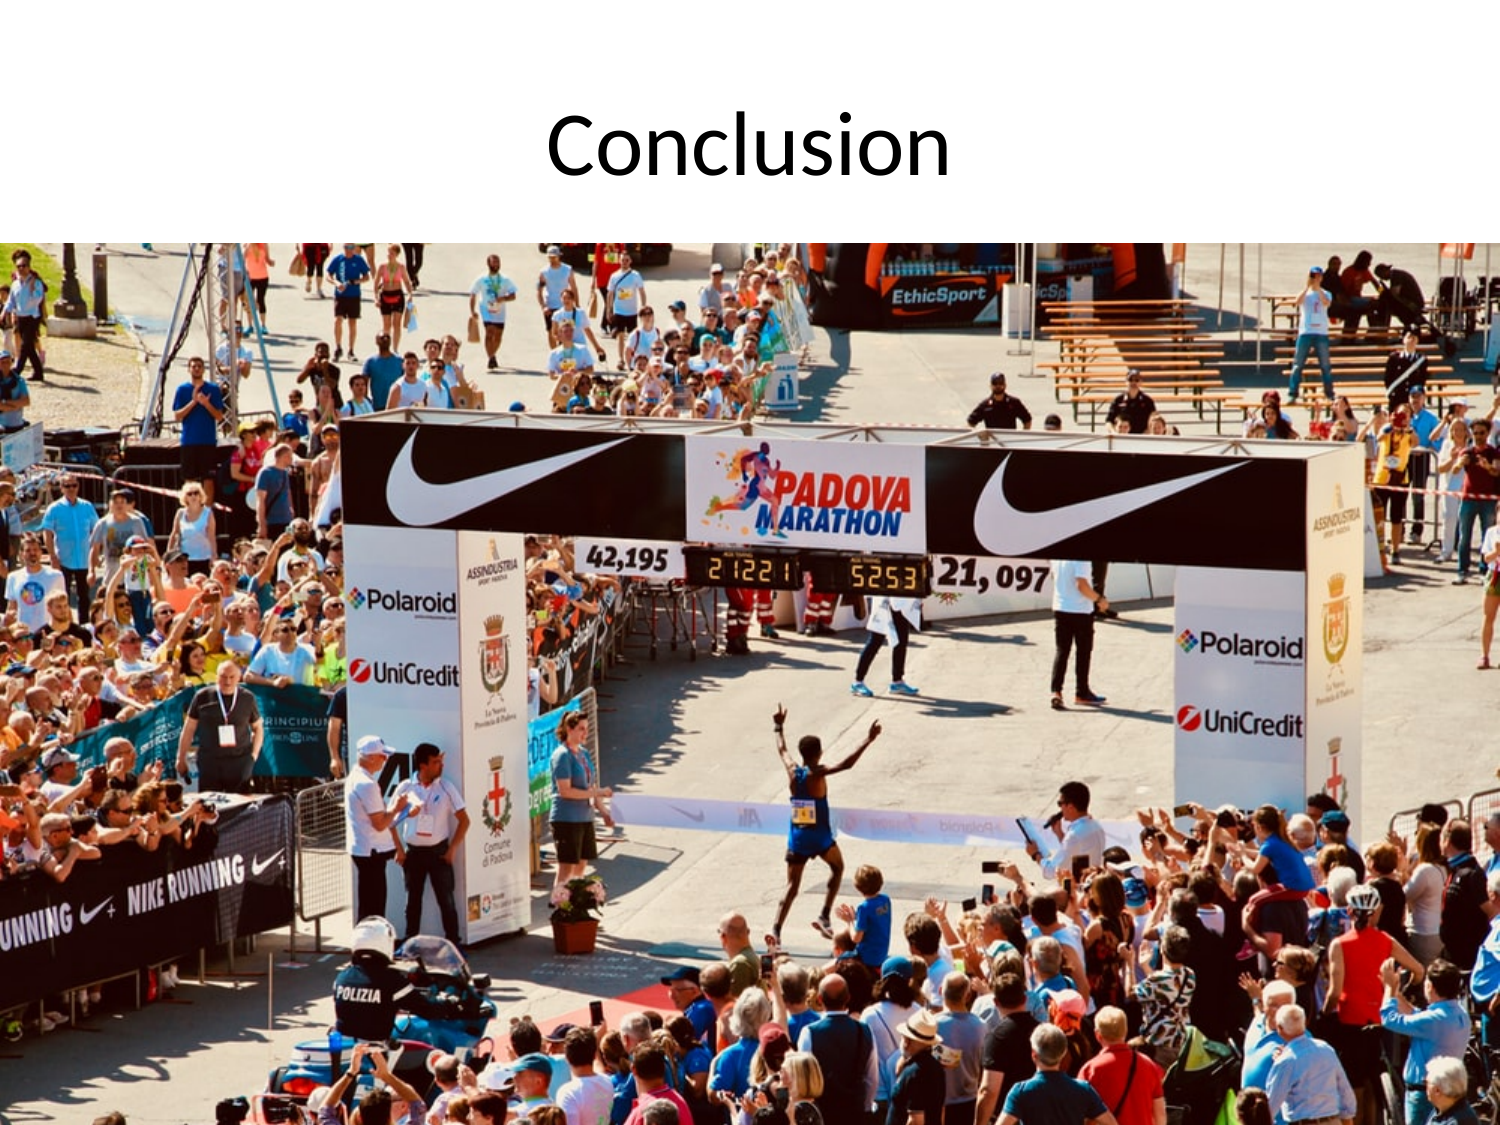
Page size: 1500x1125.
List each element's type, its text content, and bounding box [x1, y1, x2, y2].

title Conclusion [75, 45, 1425, 233]
picture [0, 243, 1500, 1125]
